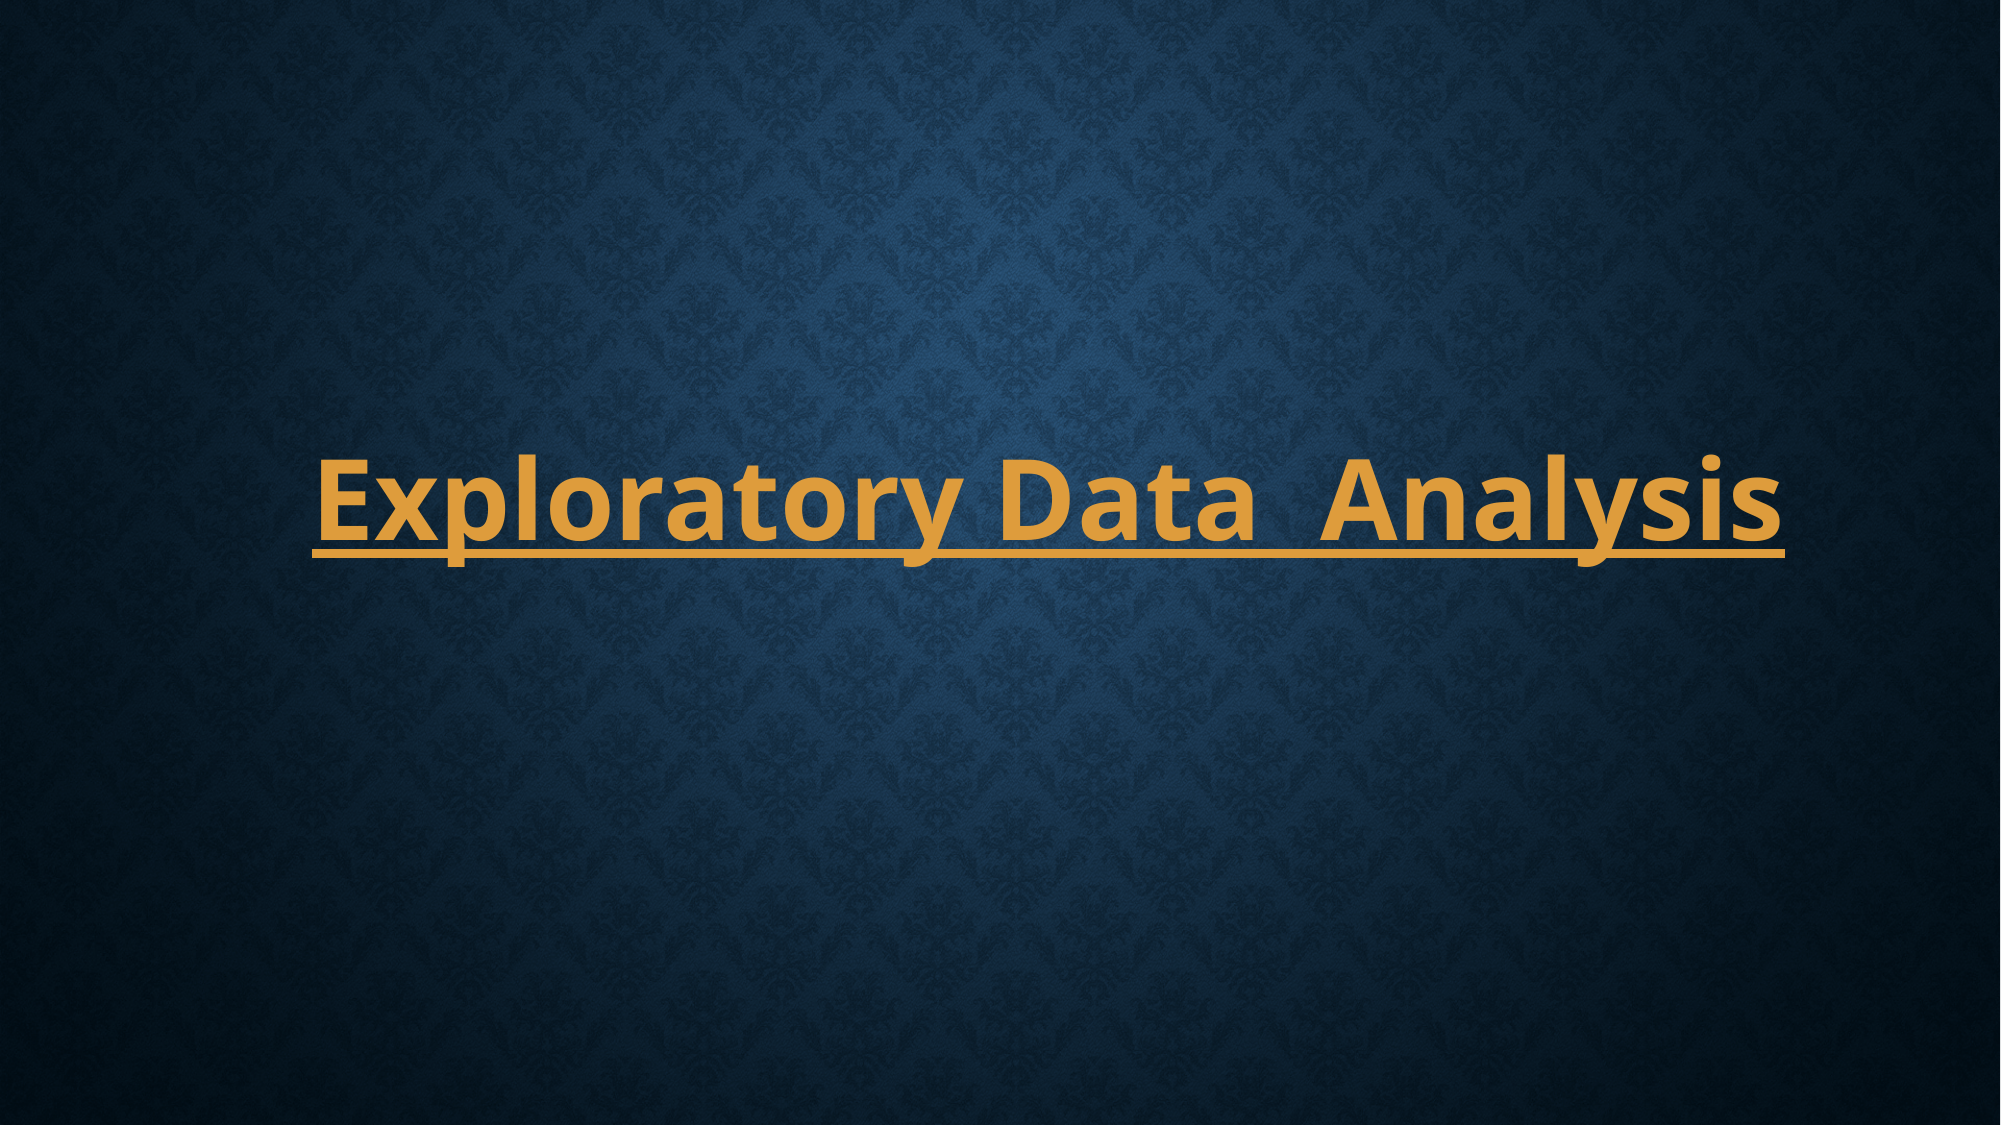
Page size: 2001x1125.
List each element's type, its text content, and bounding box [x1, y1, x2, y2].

text_box Exploratory Data Analysis [207, 420, 1890, 571]
